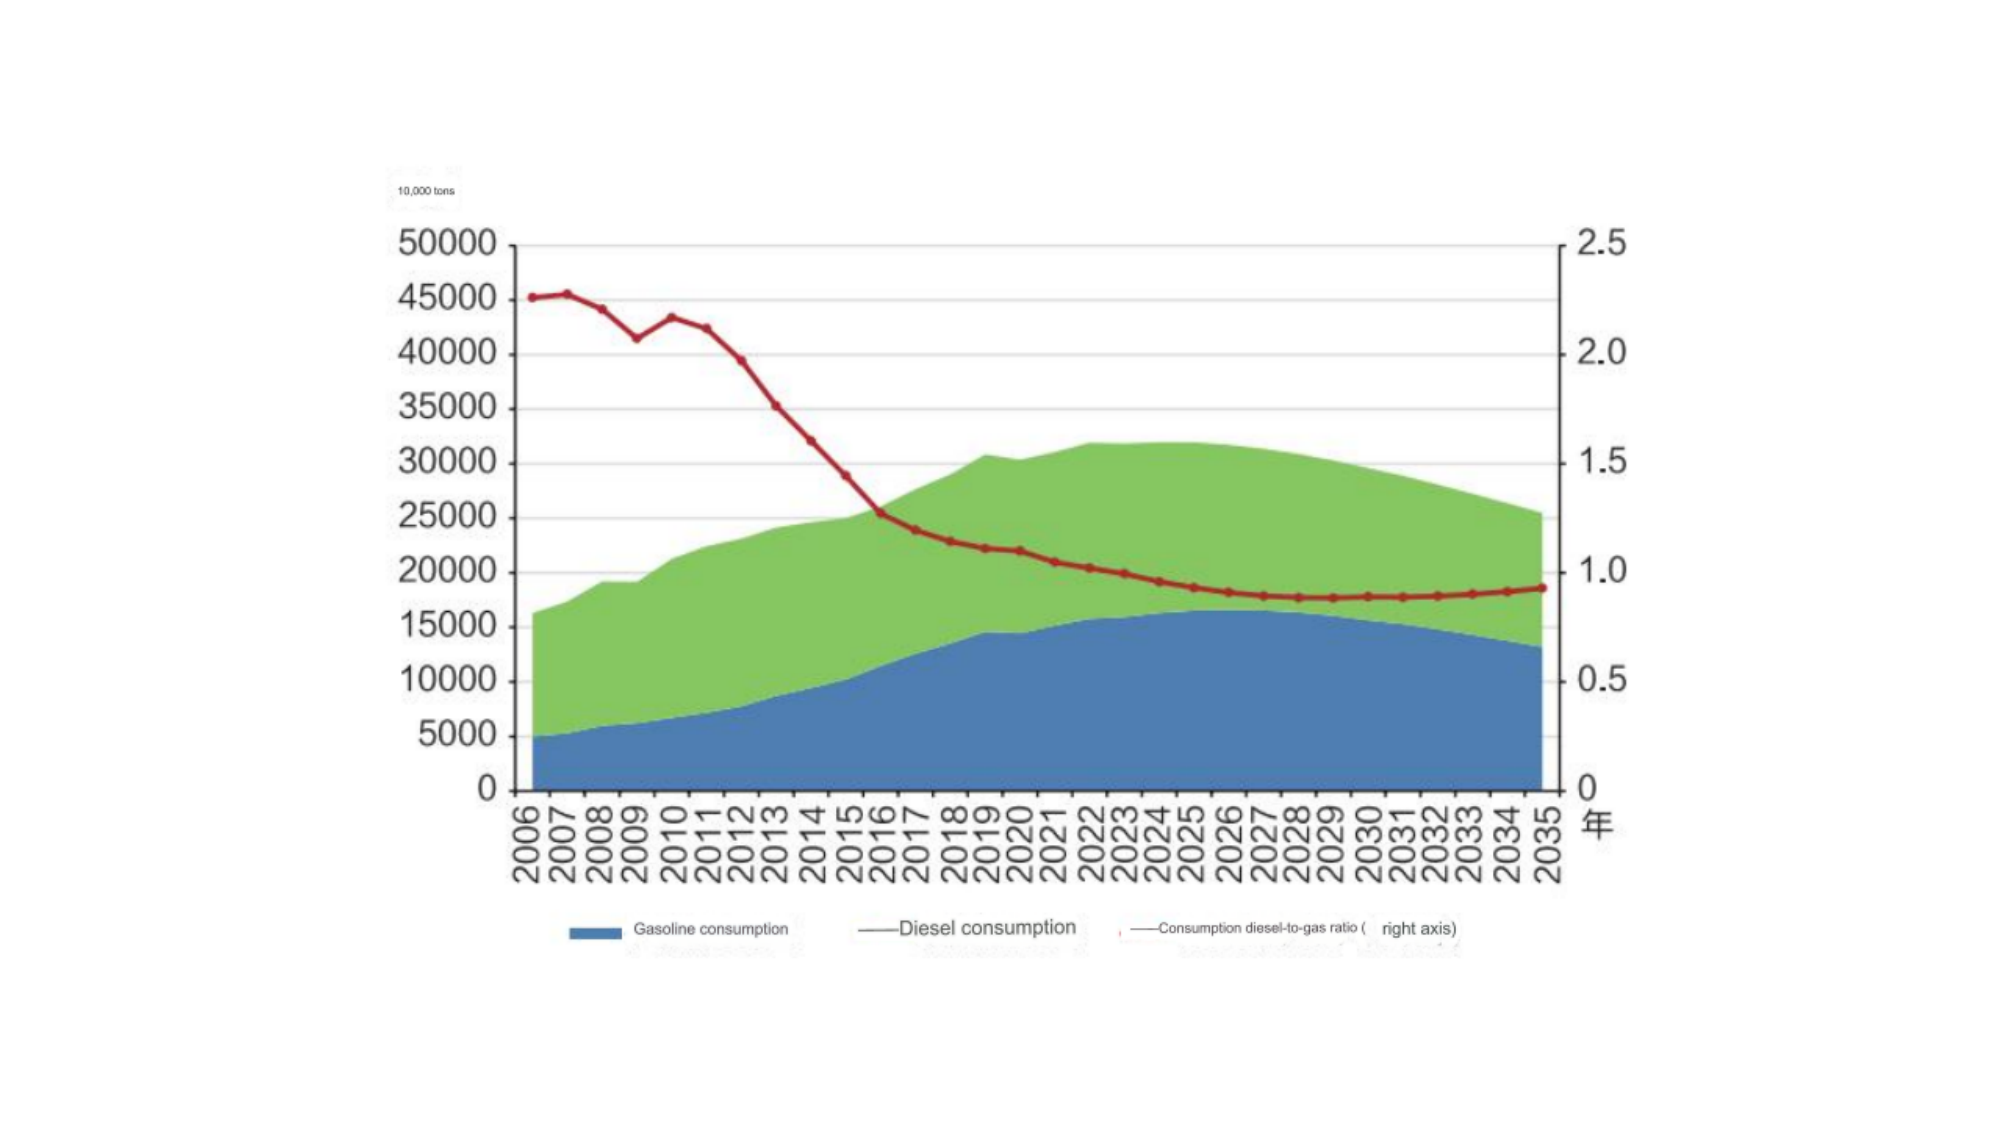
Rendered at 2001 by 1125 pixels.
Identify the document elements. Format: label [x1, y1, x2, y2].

picture [361, 151, 1639, 974]
